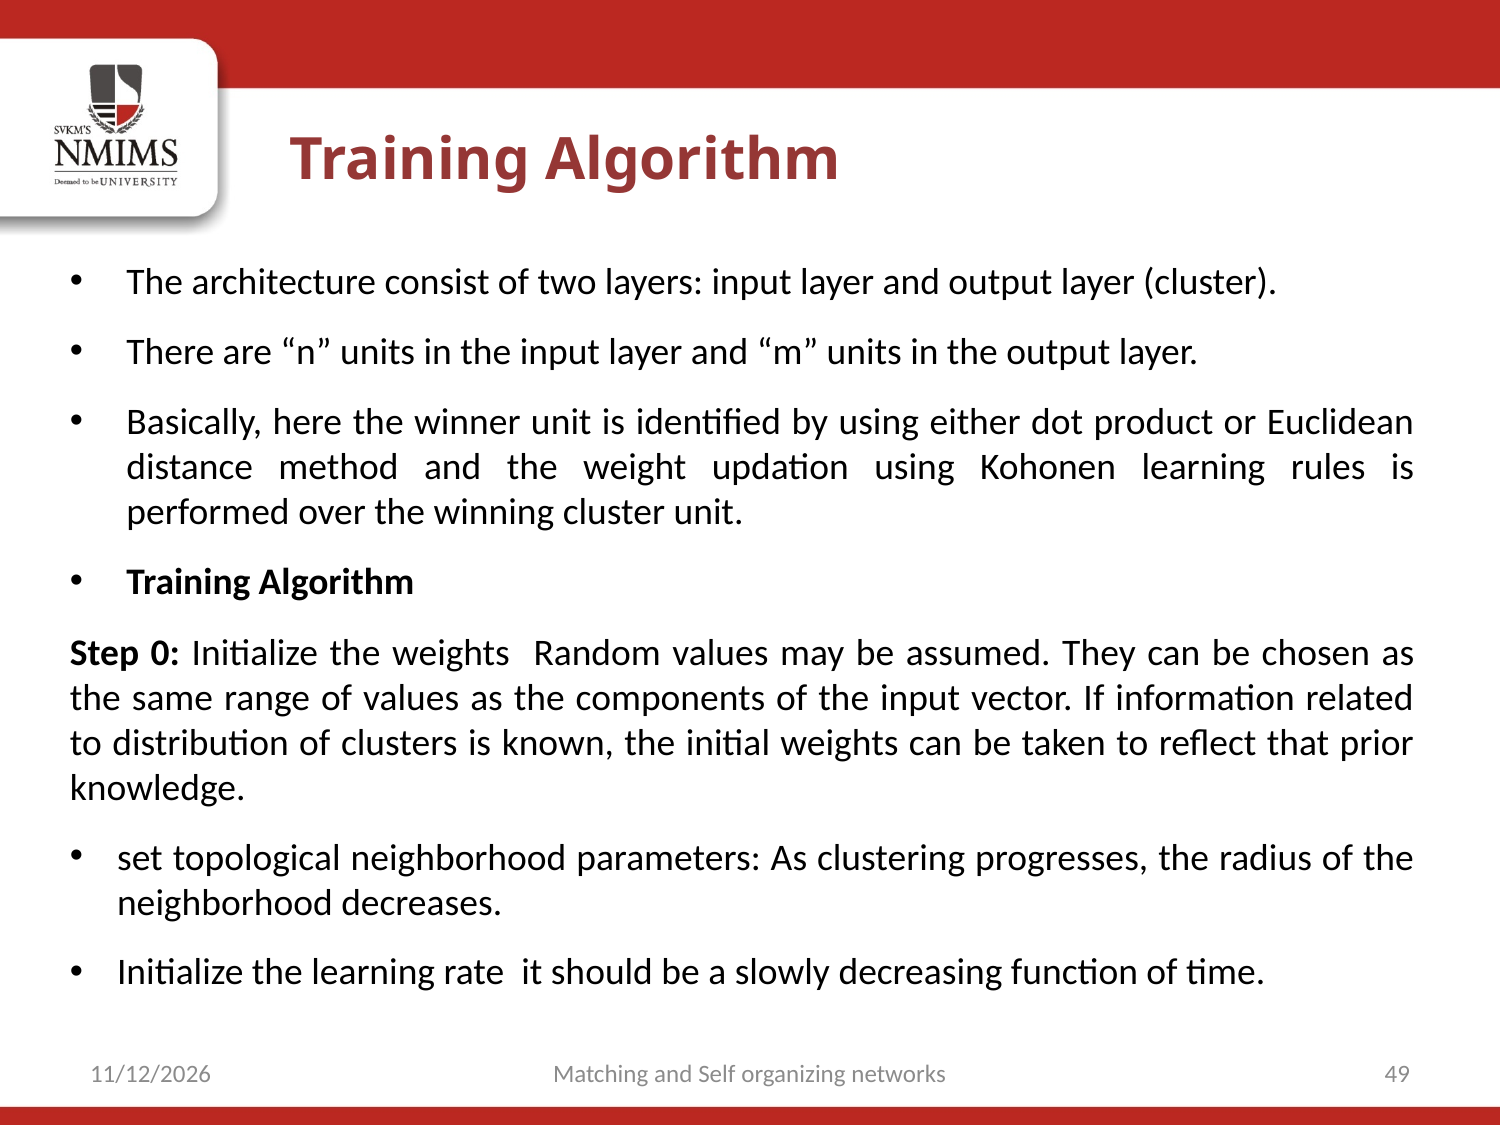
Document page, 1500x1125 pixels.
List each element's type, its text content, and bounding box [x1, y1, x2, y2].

text_box Training Algorithm [274, 114, 1488, 199]
footer Matching and Self organizing networks [512, 1042, 988, 1103]
picture [0, 0, 1500, 1125]
slide_number 49 [1074, 1042, 1425, 1103]
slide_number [75, 1042, 425, 1103]
